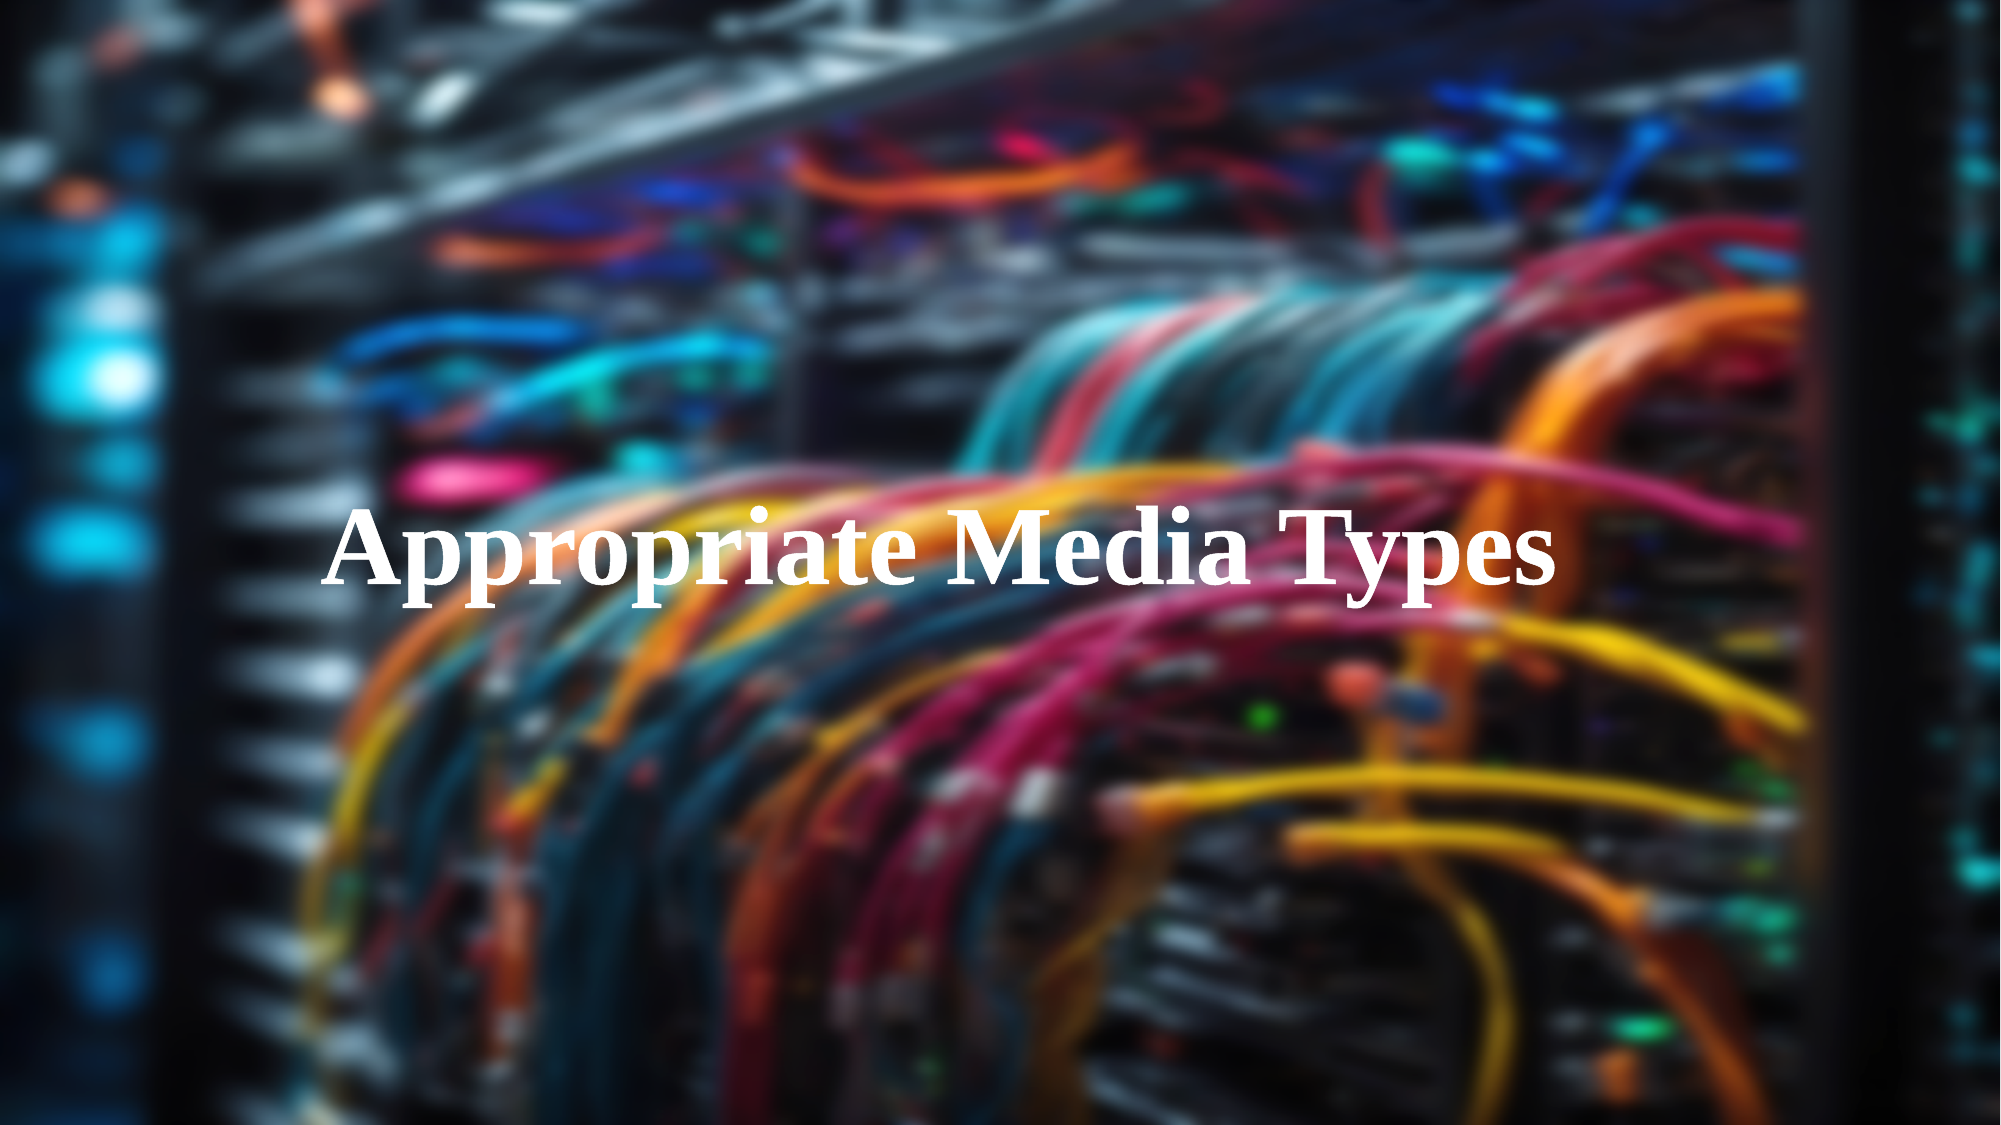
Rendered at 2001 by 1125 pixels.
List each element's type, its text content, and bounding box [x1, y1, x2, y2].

picture [0, 0, 2001, 1125]
title Appropriate Media Types [305, 438, 1628, 657]
